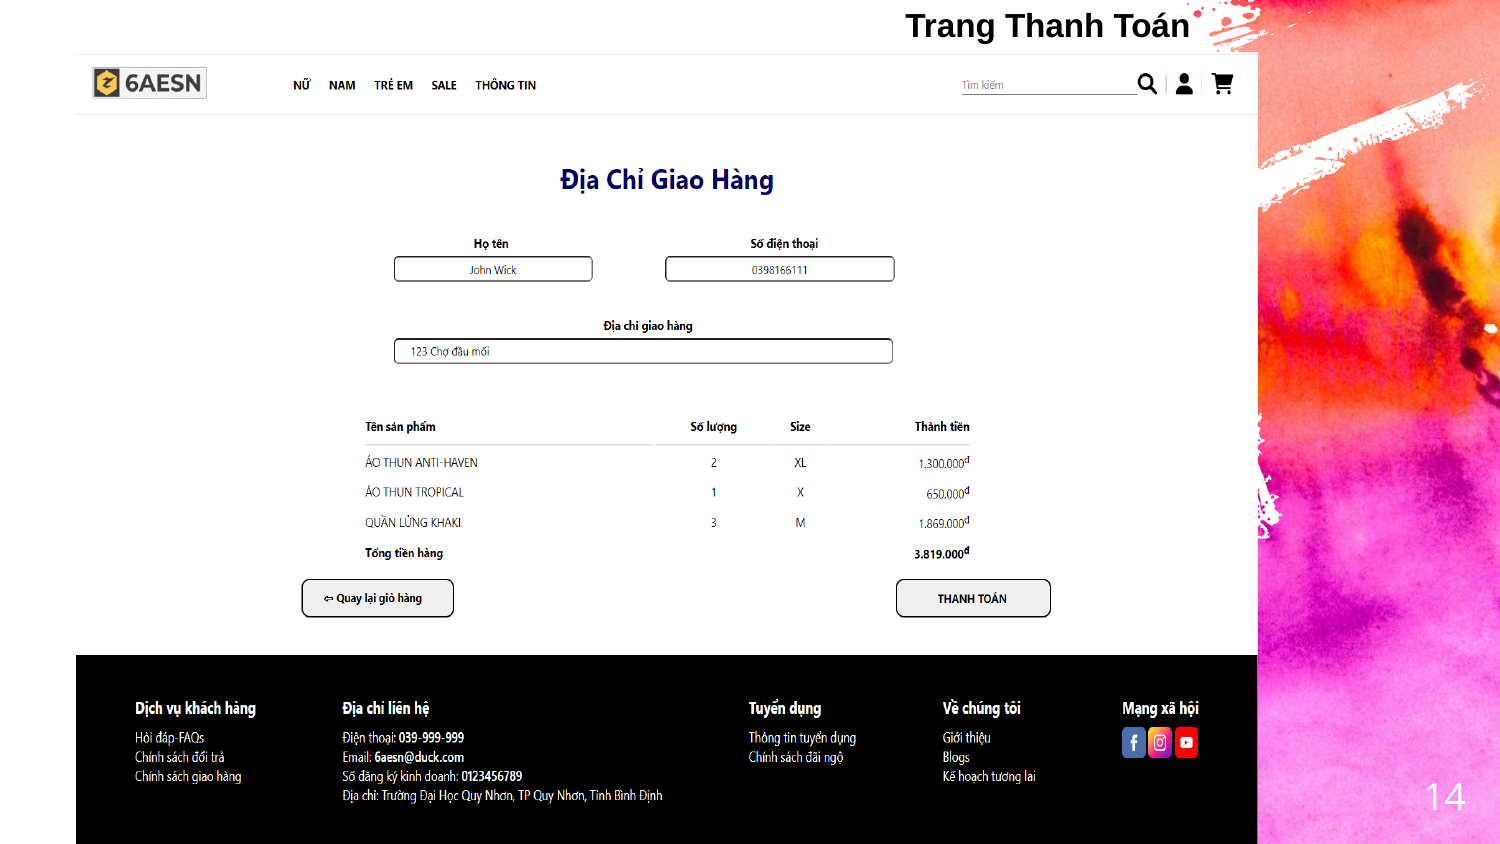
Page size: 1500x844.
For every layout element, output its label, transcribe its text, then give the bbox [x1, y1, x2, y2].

slide_number 14 [1391, 766, 1482, 832]
text_box Trang Thanh Toán [890, 0, 1220, 50]
picture [0, 0, 1500, 844]
